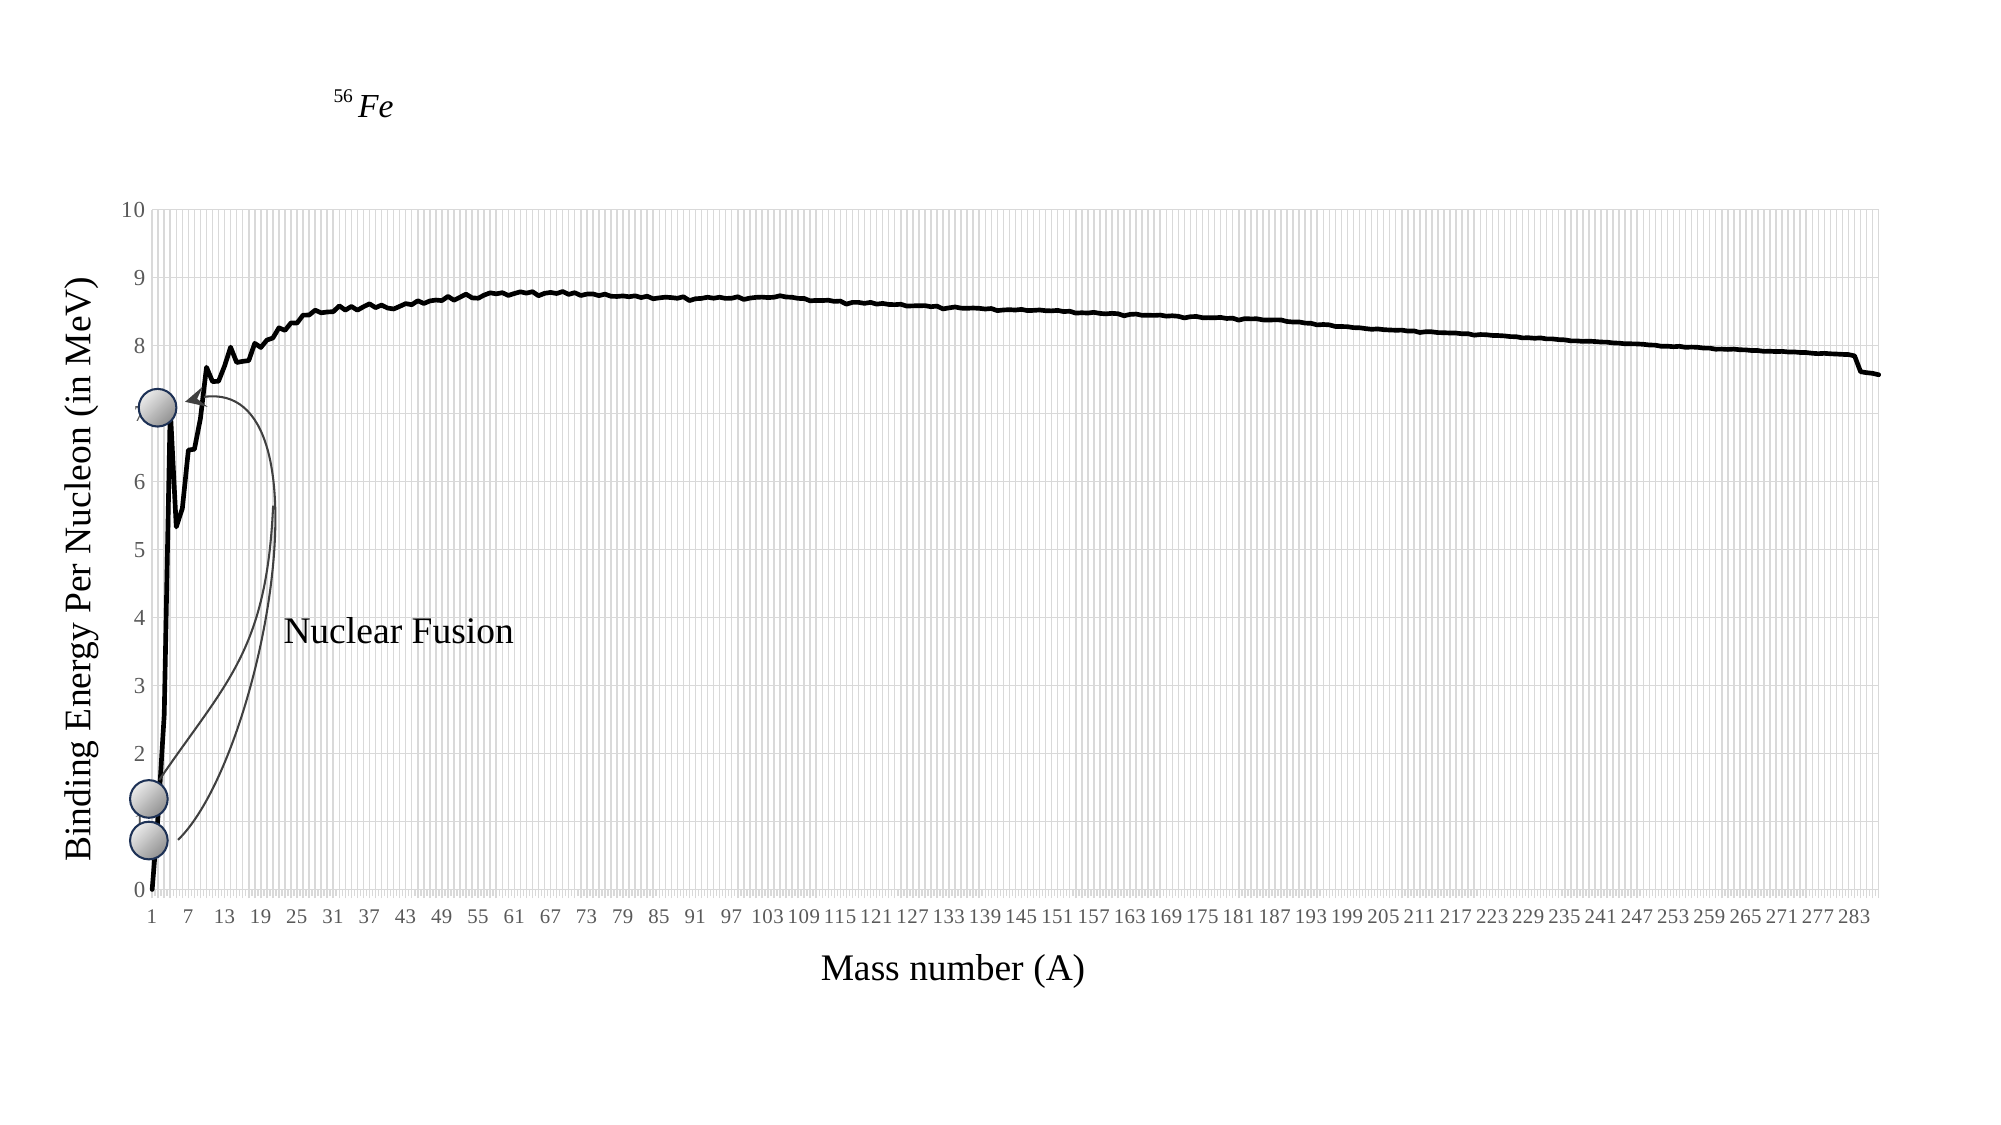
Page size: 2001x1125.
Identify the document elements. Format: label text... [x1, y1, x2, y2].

chart [84, 181, 1916, 943]
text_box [328, 80, 399, 126]
text_box Mass number (A) [754, 943, 1153, 989]
text_box Binding Energy Per Nucleon (in MeV) [52, 273, 84, 865]
